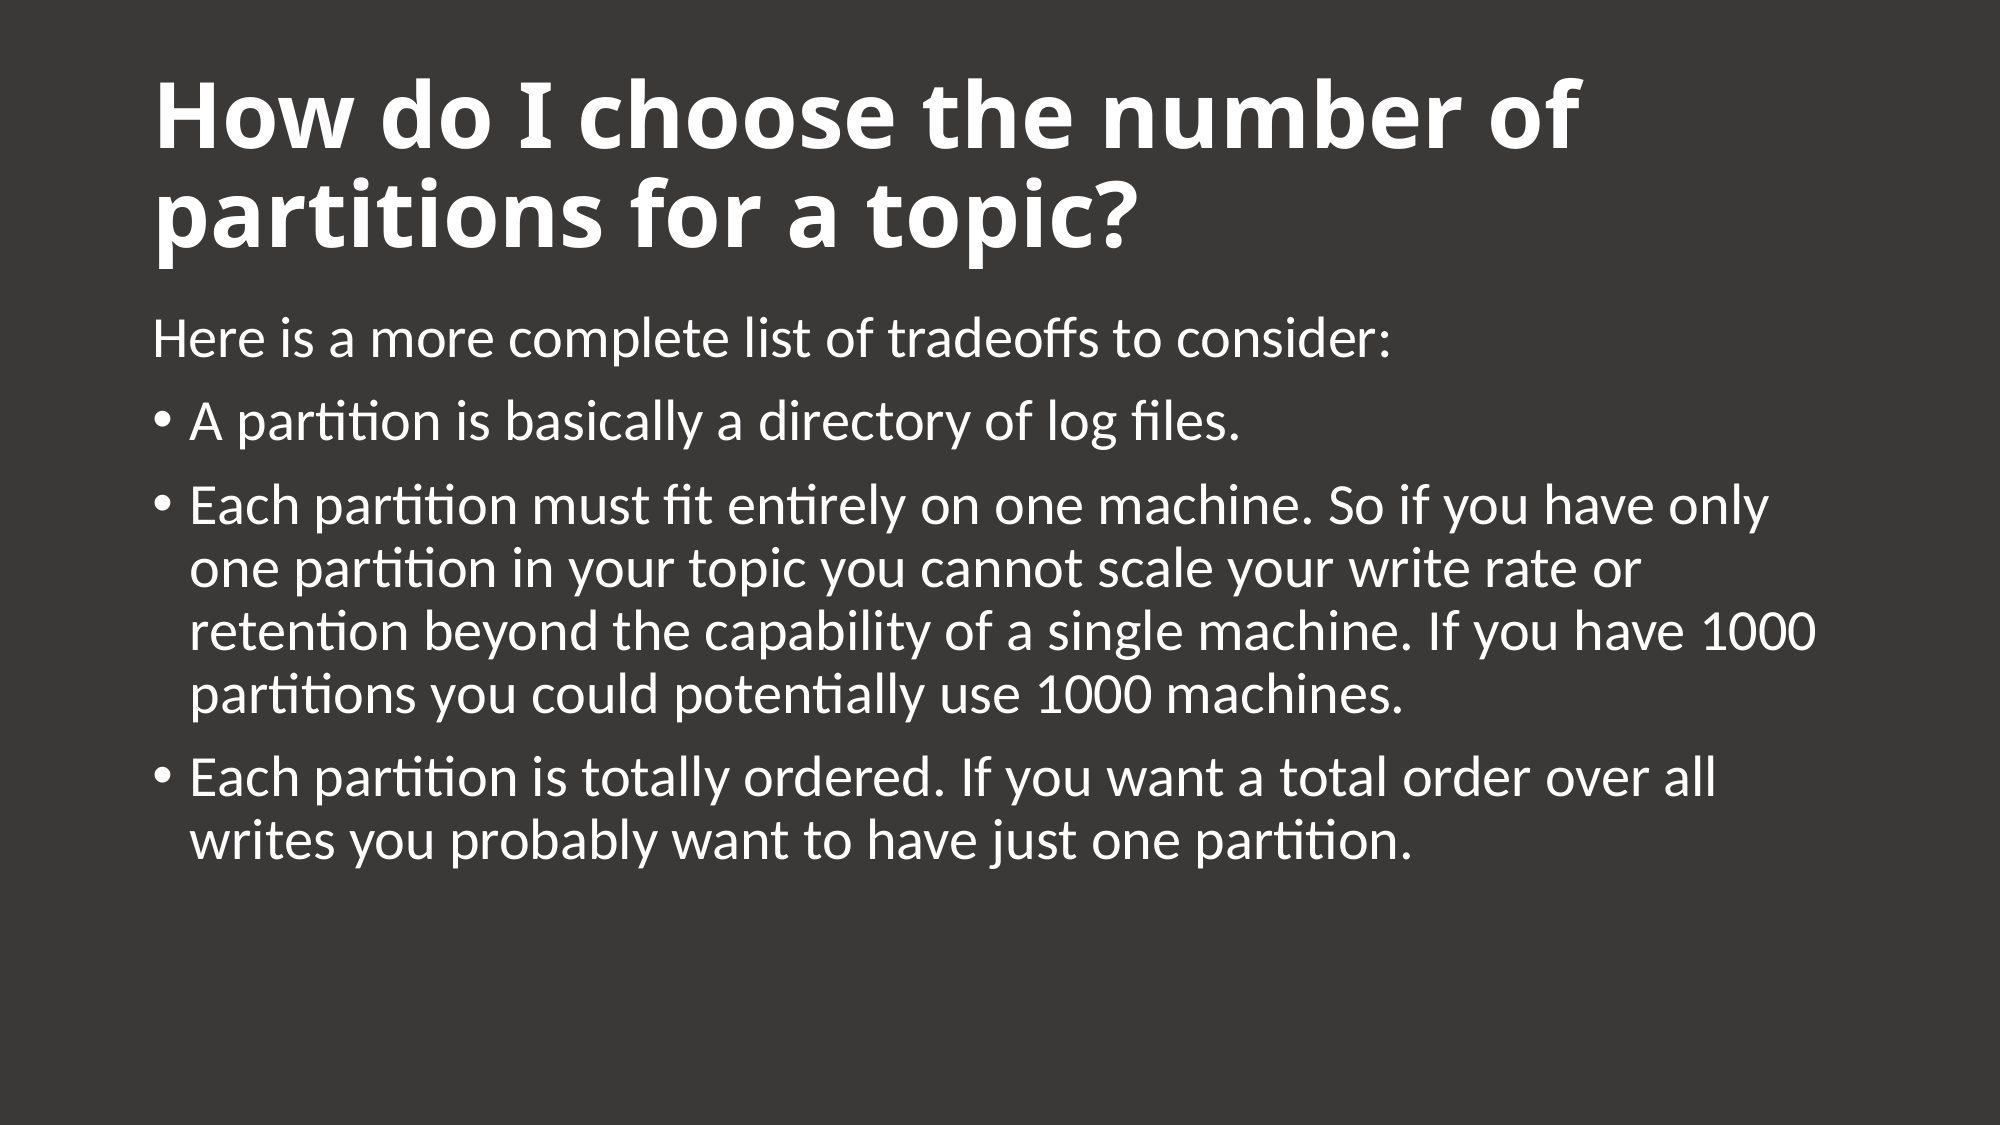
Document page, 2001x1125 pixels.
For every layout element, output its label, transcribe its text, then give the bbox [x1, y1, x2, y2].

title How do I choose the number of partitions for a topic? [137, 59, 1863, 278]
list Here is a more complete list of tradeoffs to consider: A partition is basically a directory of log files. Each partition must fit entirely on one machine. So if you have only one partition in your topic you cannot scale your write rate or retention beyond the capability of a single machine. If you have 1000 partitions you could potentially use 1000 machines. Each partition is totally ordered. If you want a total order over all writes you probably want to have just one partition. [137, 299, 1863, 1014]
